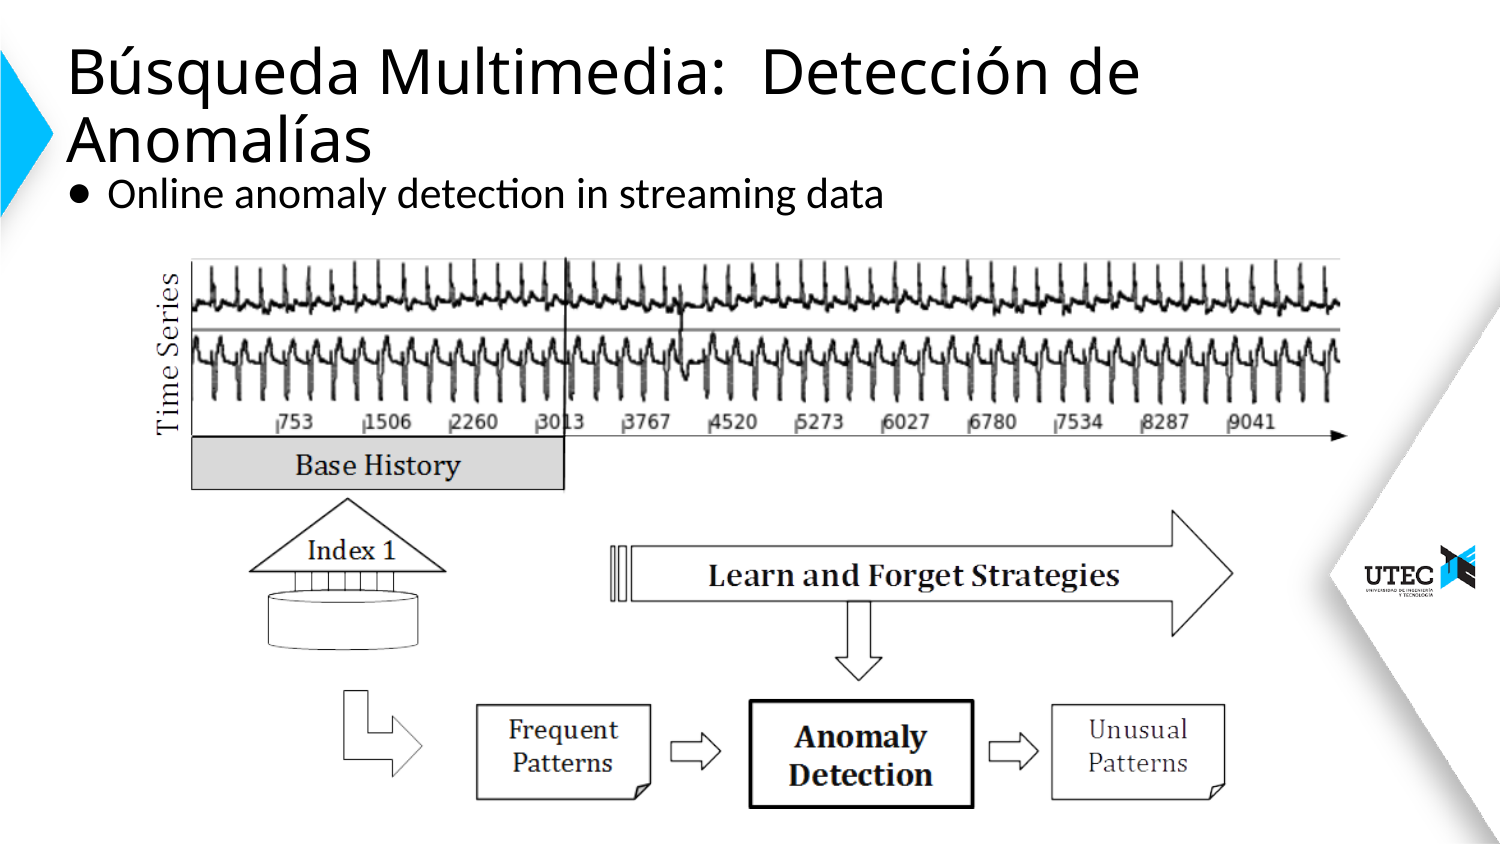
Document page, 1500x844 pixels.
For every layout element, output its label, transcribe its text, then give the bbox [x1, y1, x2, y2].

list Online anomaly detection in streaming data [51, 139, 1449, 750]
picture [0, 0, 1500, 844]
title Búsqueda Multimedia: Detección de Anomalías [51, 25, 1449, 130]
